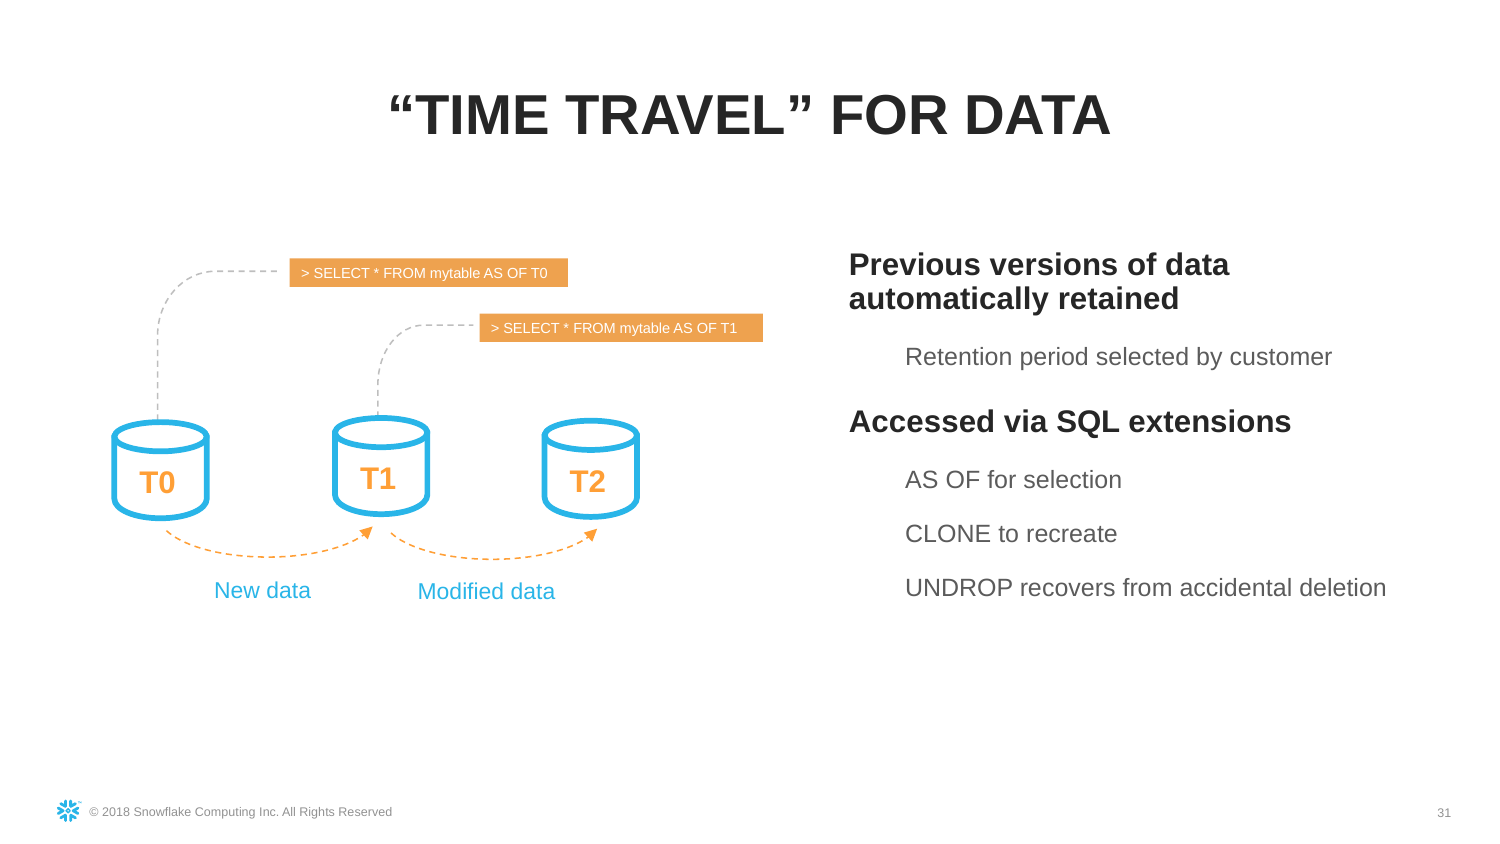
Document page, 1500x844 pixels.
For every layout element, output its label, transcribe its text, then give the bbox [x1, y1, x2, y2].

text_box > SELECT * FROM mytable AS OF T1 [479, 313, 763, 342]
text_box Modified data [382, 571, 591, 609]
text_box Previous versions of data automatically retained Retention period selected by customer Accessed via SQL extensions AS OF for selection CLONE to recreate UNDROP recovers from accidental deletion [837, 243, 1438, 686]
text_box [112, 421, 207, 519]
slide_number 31 [1420, 799, 1463, 826]
text_box > SELECT * FROM mytable AS OF T0 [289, 258, 568, 287]
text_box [157, 270, 278, 442]
list “TIME TRAVEL” FOR DATA [45, 36, 1455, 153]
text_box [166, 514, 373, 558]
text_box [390, 516, 598, 560]
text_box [377, 324, 473, 482]
text_box New data [177, 569, 348, 608]
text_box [333, 417, 428, 515]
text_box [543, 420, 638, 517]
